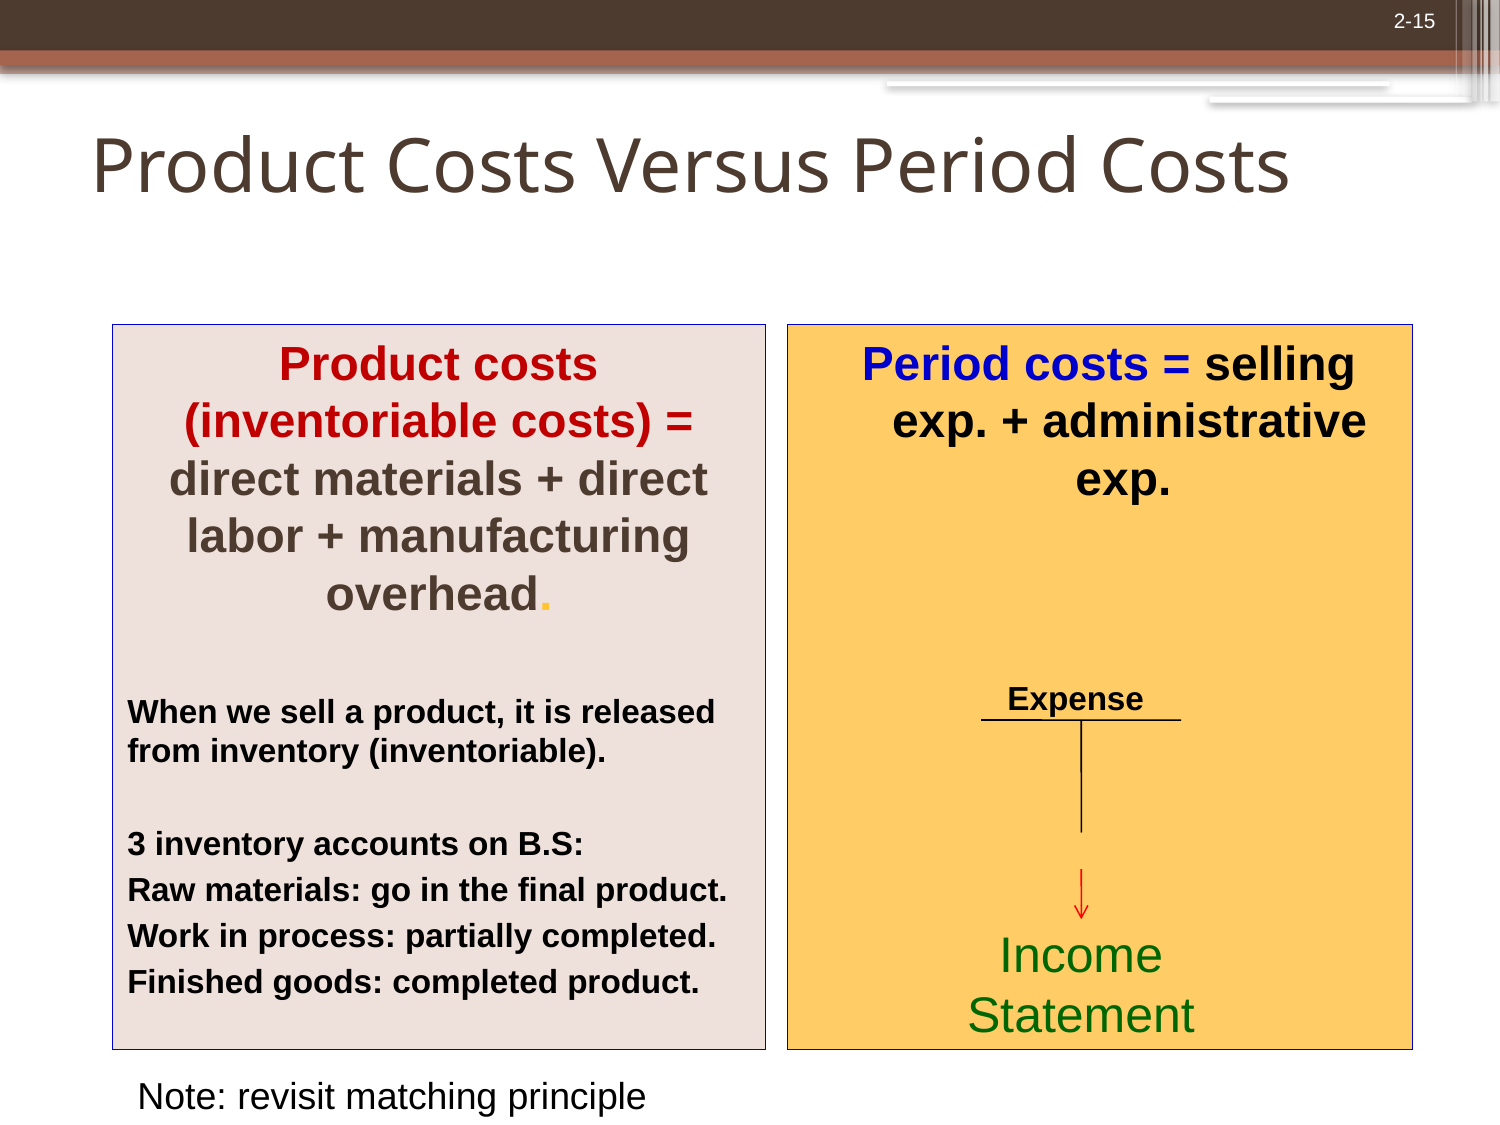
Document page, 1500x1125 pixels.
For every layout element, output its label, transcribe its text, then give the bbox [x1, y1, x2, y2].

text_box Note: revisit matching principle [122, 1064, 673, 1124]
title Product Costs Versus Period Costs [75, 75, 1425, 250]
list Product costs (inventoriable costs) = direct materials + direct labor + manufacturing overhead. When we sell a product, it is released from inventory (inventoriable). 3 inventory accounts on B.S: Raw materials: go in the final product. Work in process: partially completed. Finished goods: completed product. [112, 324, 766, 1050]
list Period costs = selling exp. + administrative exp. [787, 324, 1413, 1050]
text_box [951, 669, 1211, 1051]
